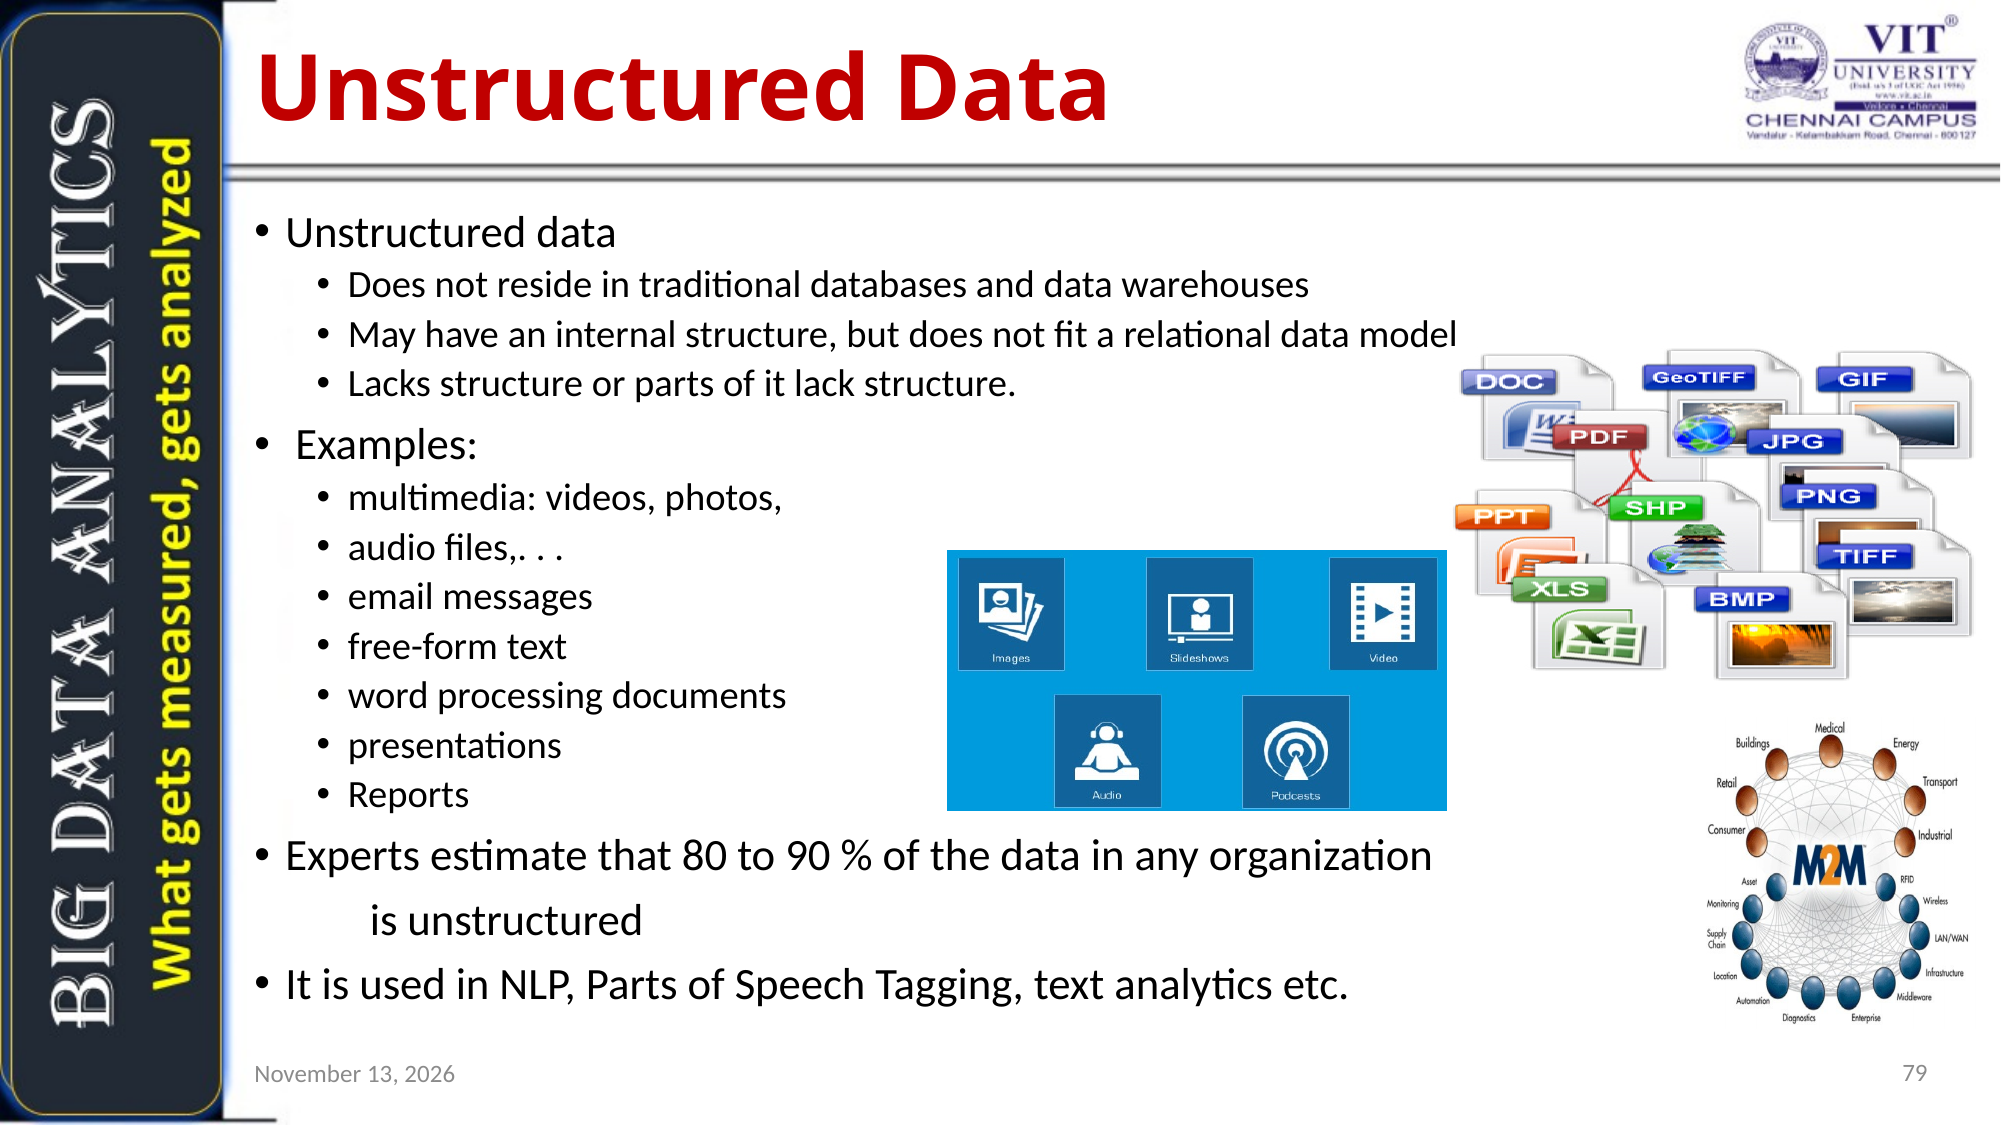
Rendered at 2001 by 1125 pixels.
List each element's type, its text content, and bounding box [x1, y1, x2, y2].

title Unstructured Data [239, 16, 1725, 167]
picture [0, 0, 2001, 1125]
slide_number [239, 1042, 588, 1103]
list Unstructured data Does not reside in traditional databases and data warehouses May have an internal structure, but does not fit a relational data model Lacks structure or parts of it lack structure. Examples: multimedia: videos, photos, audio files,. . . email messages free-form text word processing documents presentations Reports Experts estimate that 80 to 90 % of the data in any organization is unstructured It is used in NLP, Parts of Speech Tagging, text analytics etc. [239, 200, 1965, 1017]
slide_number 79 [1778, 1040, 1943, 1103]
